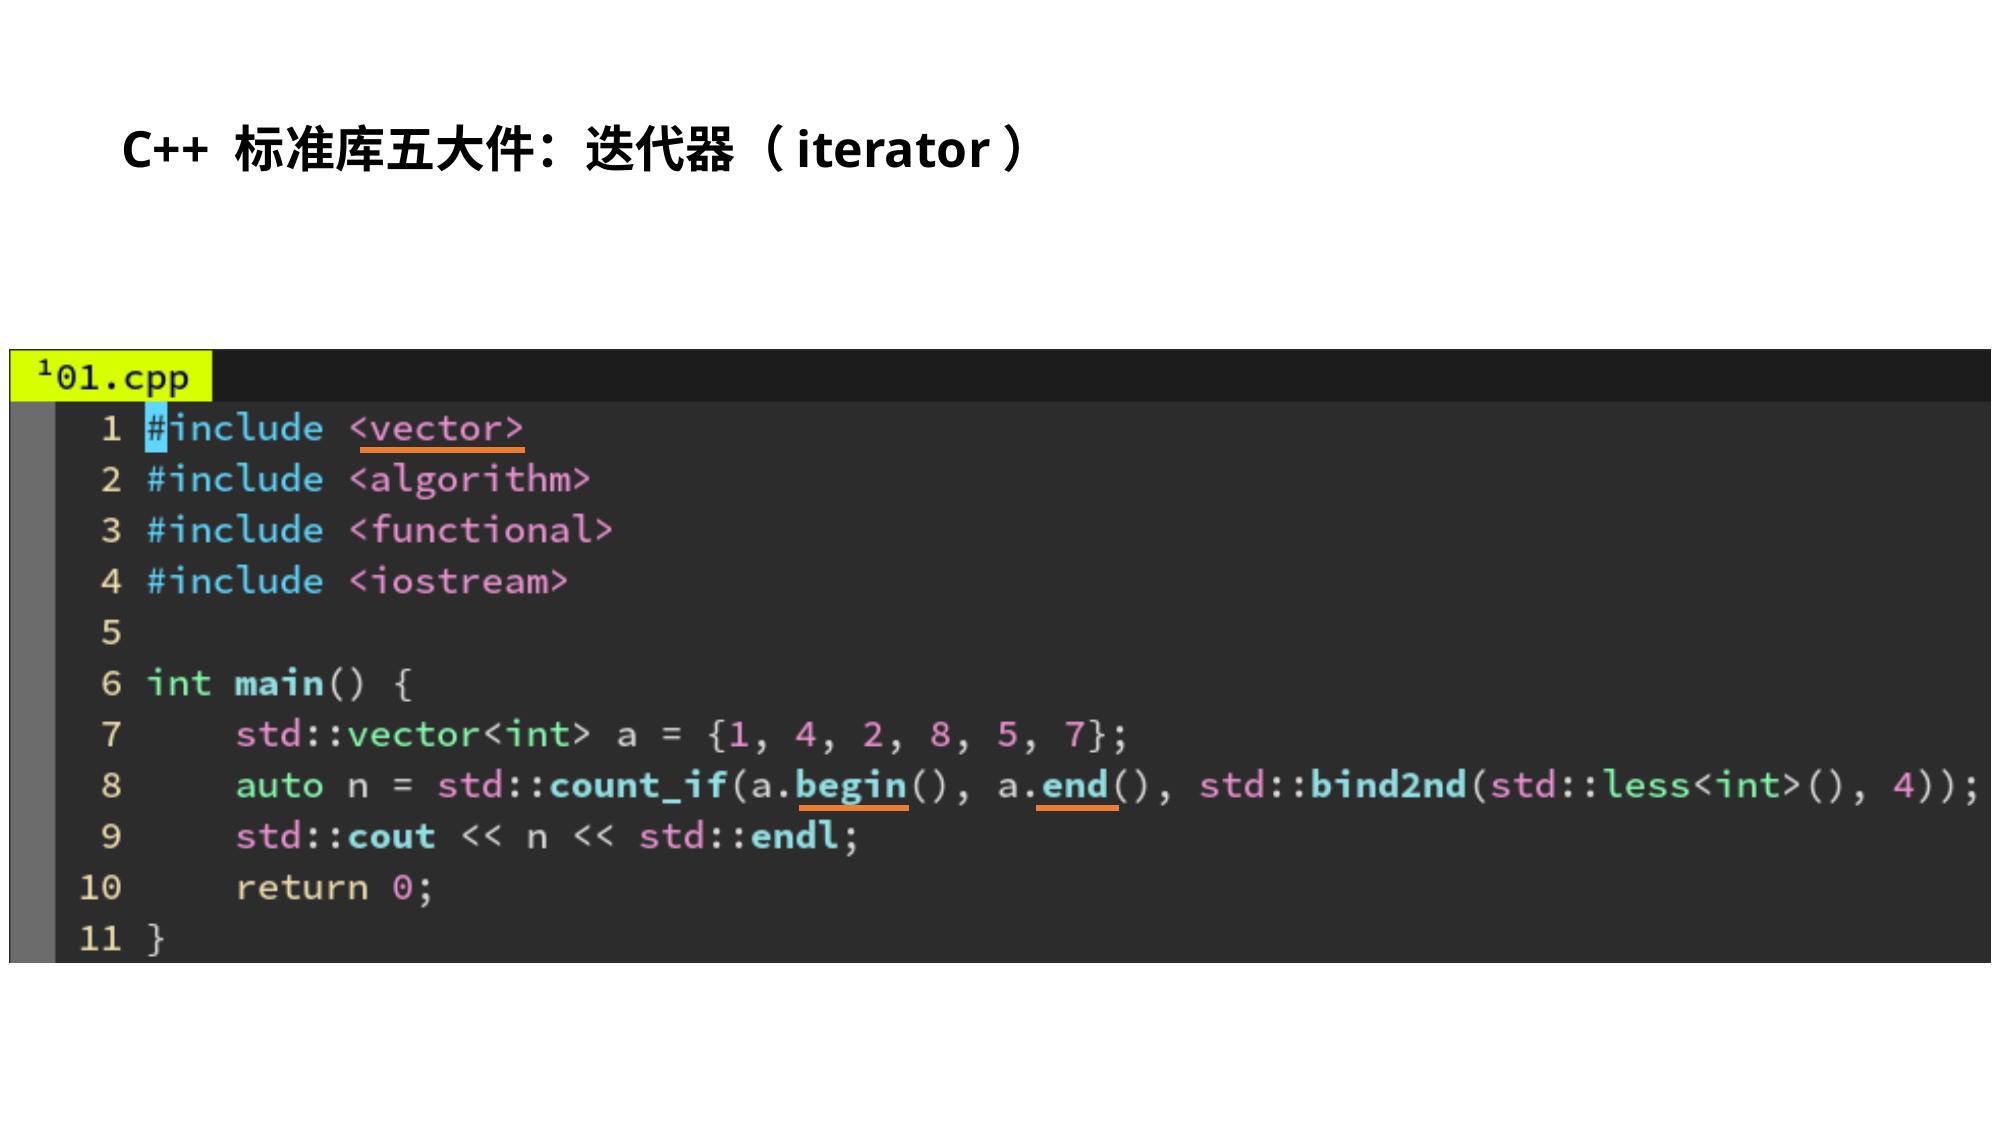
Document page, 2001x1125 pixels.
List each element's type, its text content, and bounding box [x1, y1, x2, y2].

title C++ 标准库五大件：迭代器（iterator） [106, 42, 1832, 260]
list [9, 349, 1991, 963]
